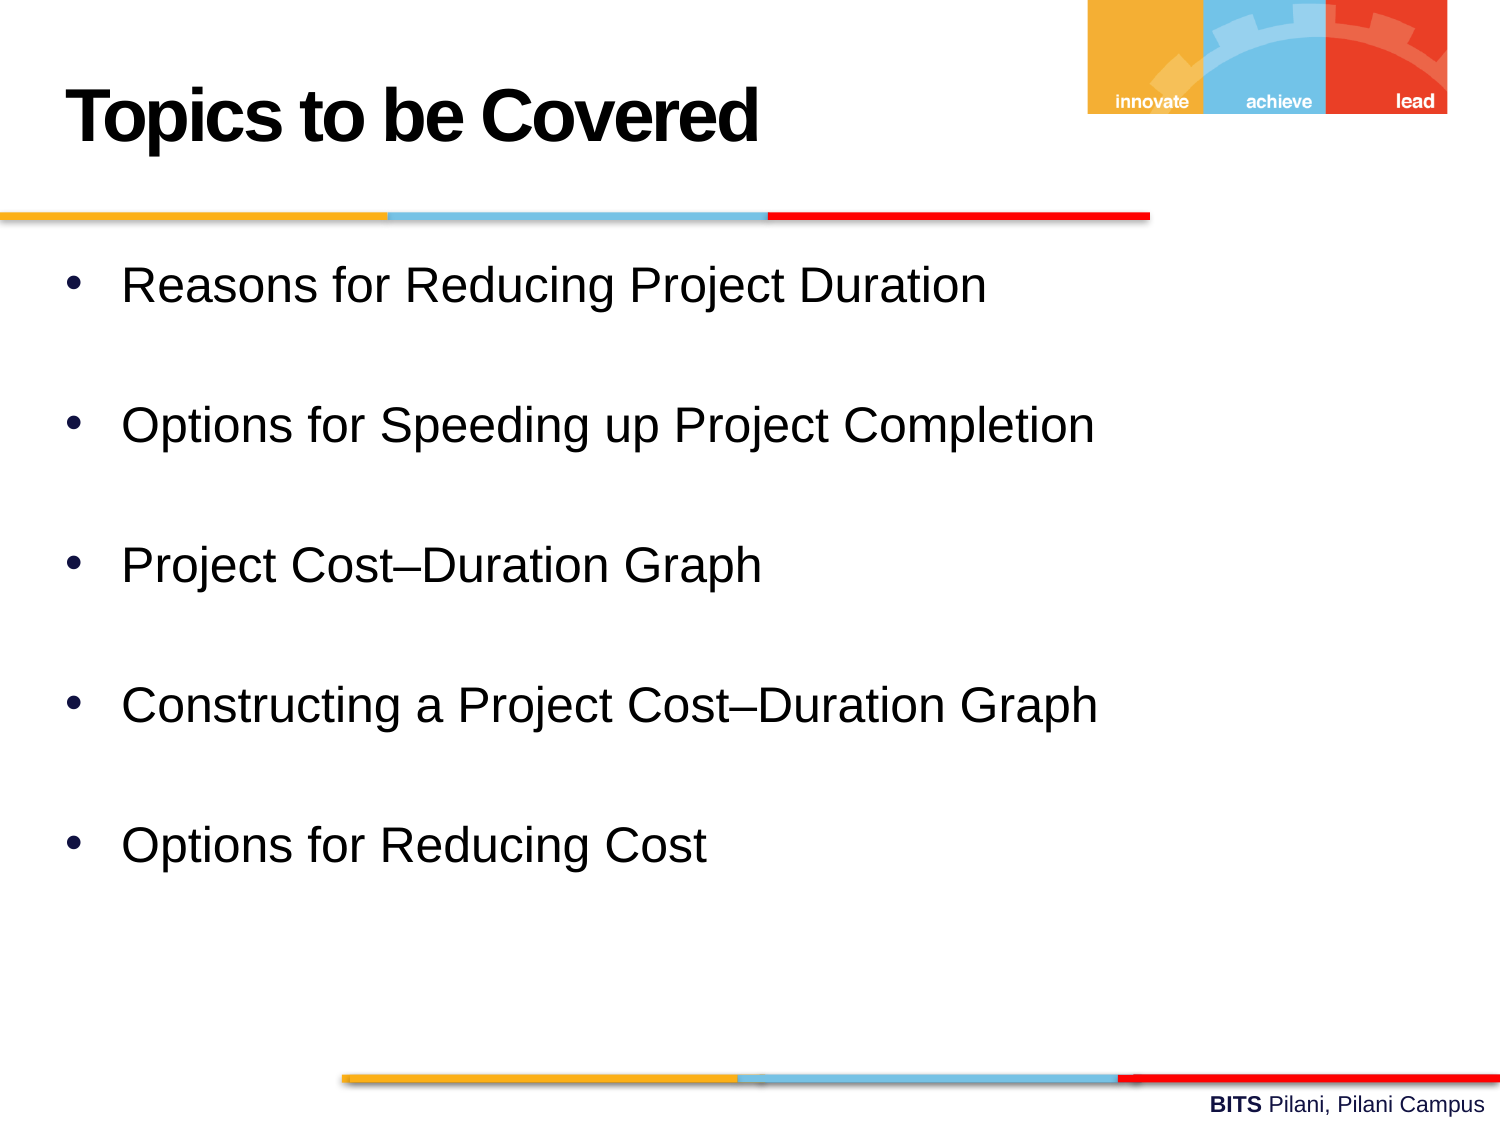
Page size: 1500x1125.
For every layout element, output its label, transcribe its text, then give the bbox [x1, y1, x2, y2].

list Reasons for Reducing Project Duration Options for Speeding up Project Completion Project Cost–Duration Graph Constructing a Project Cost–Duration Graph Options for Reducing Cost [50, 245, 1400, 988]
list Topics to be Covered [50, 24, 1088, 213]
picture [1087, 0, 1448, 114]
